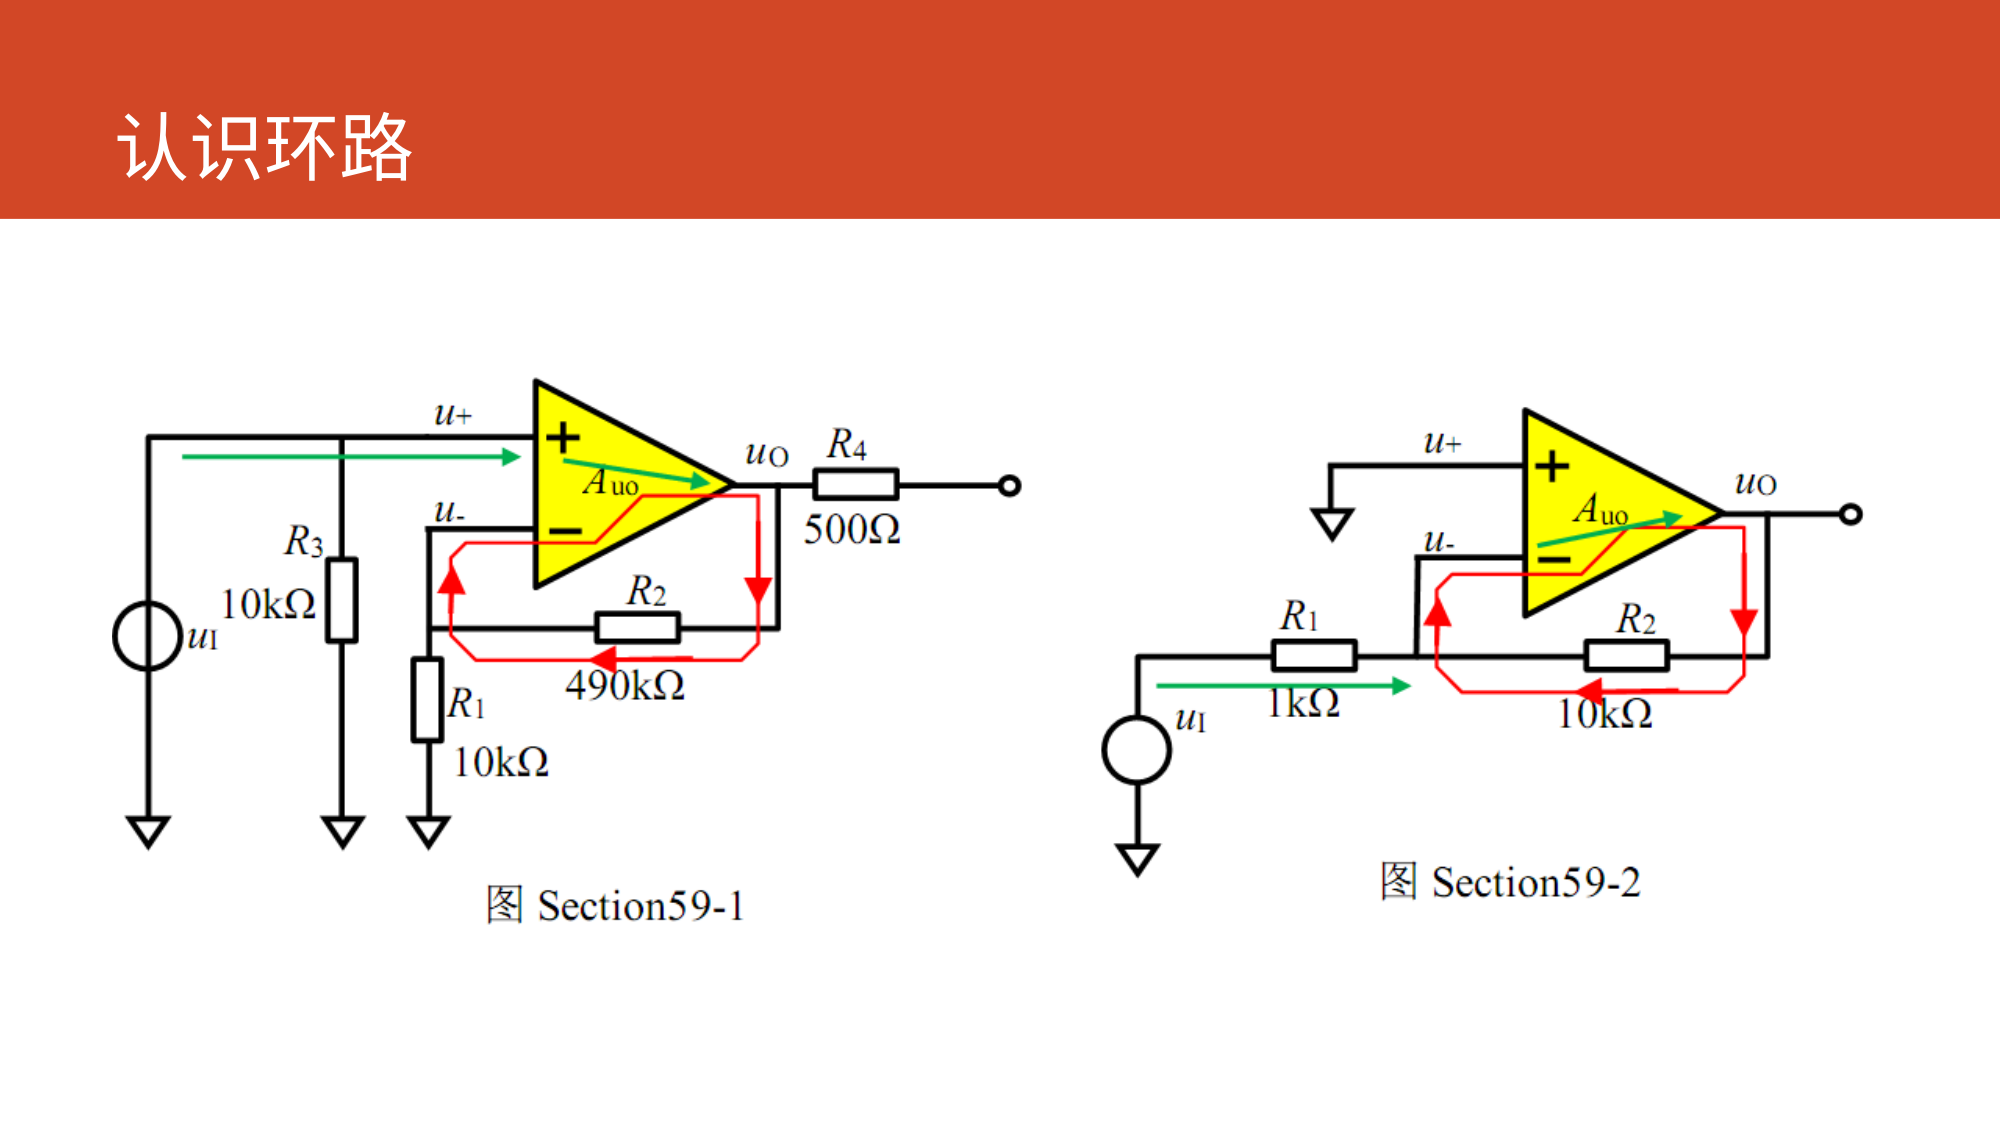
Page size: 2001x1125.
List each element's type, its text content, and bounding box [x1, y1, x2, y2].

picture [112, 320, 1888, 928]
title 认识环路 [99, 0, 1863, 199]
